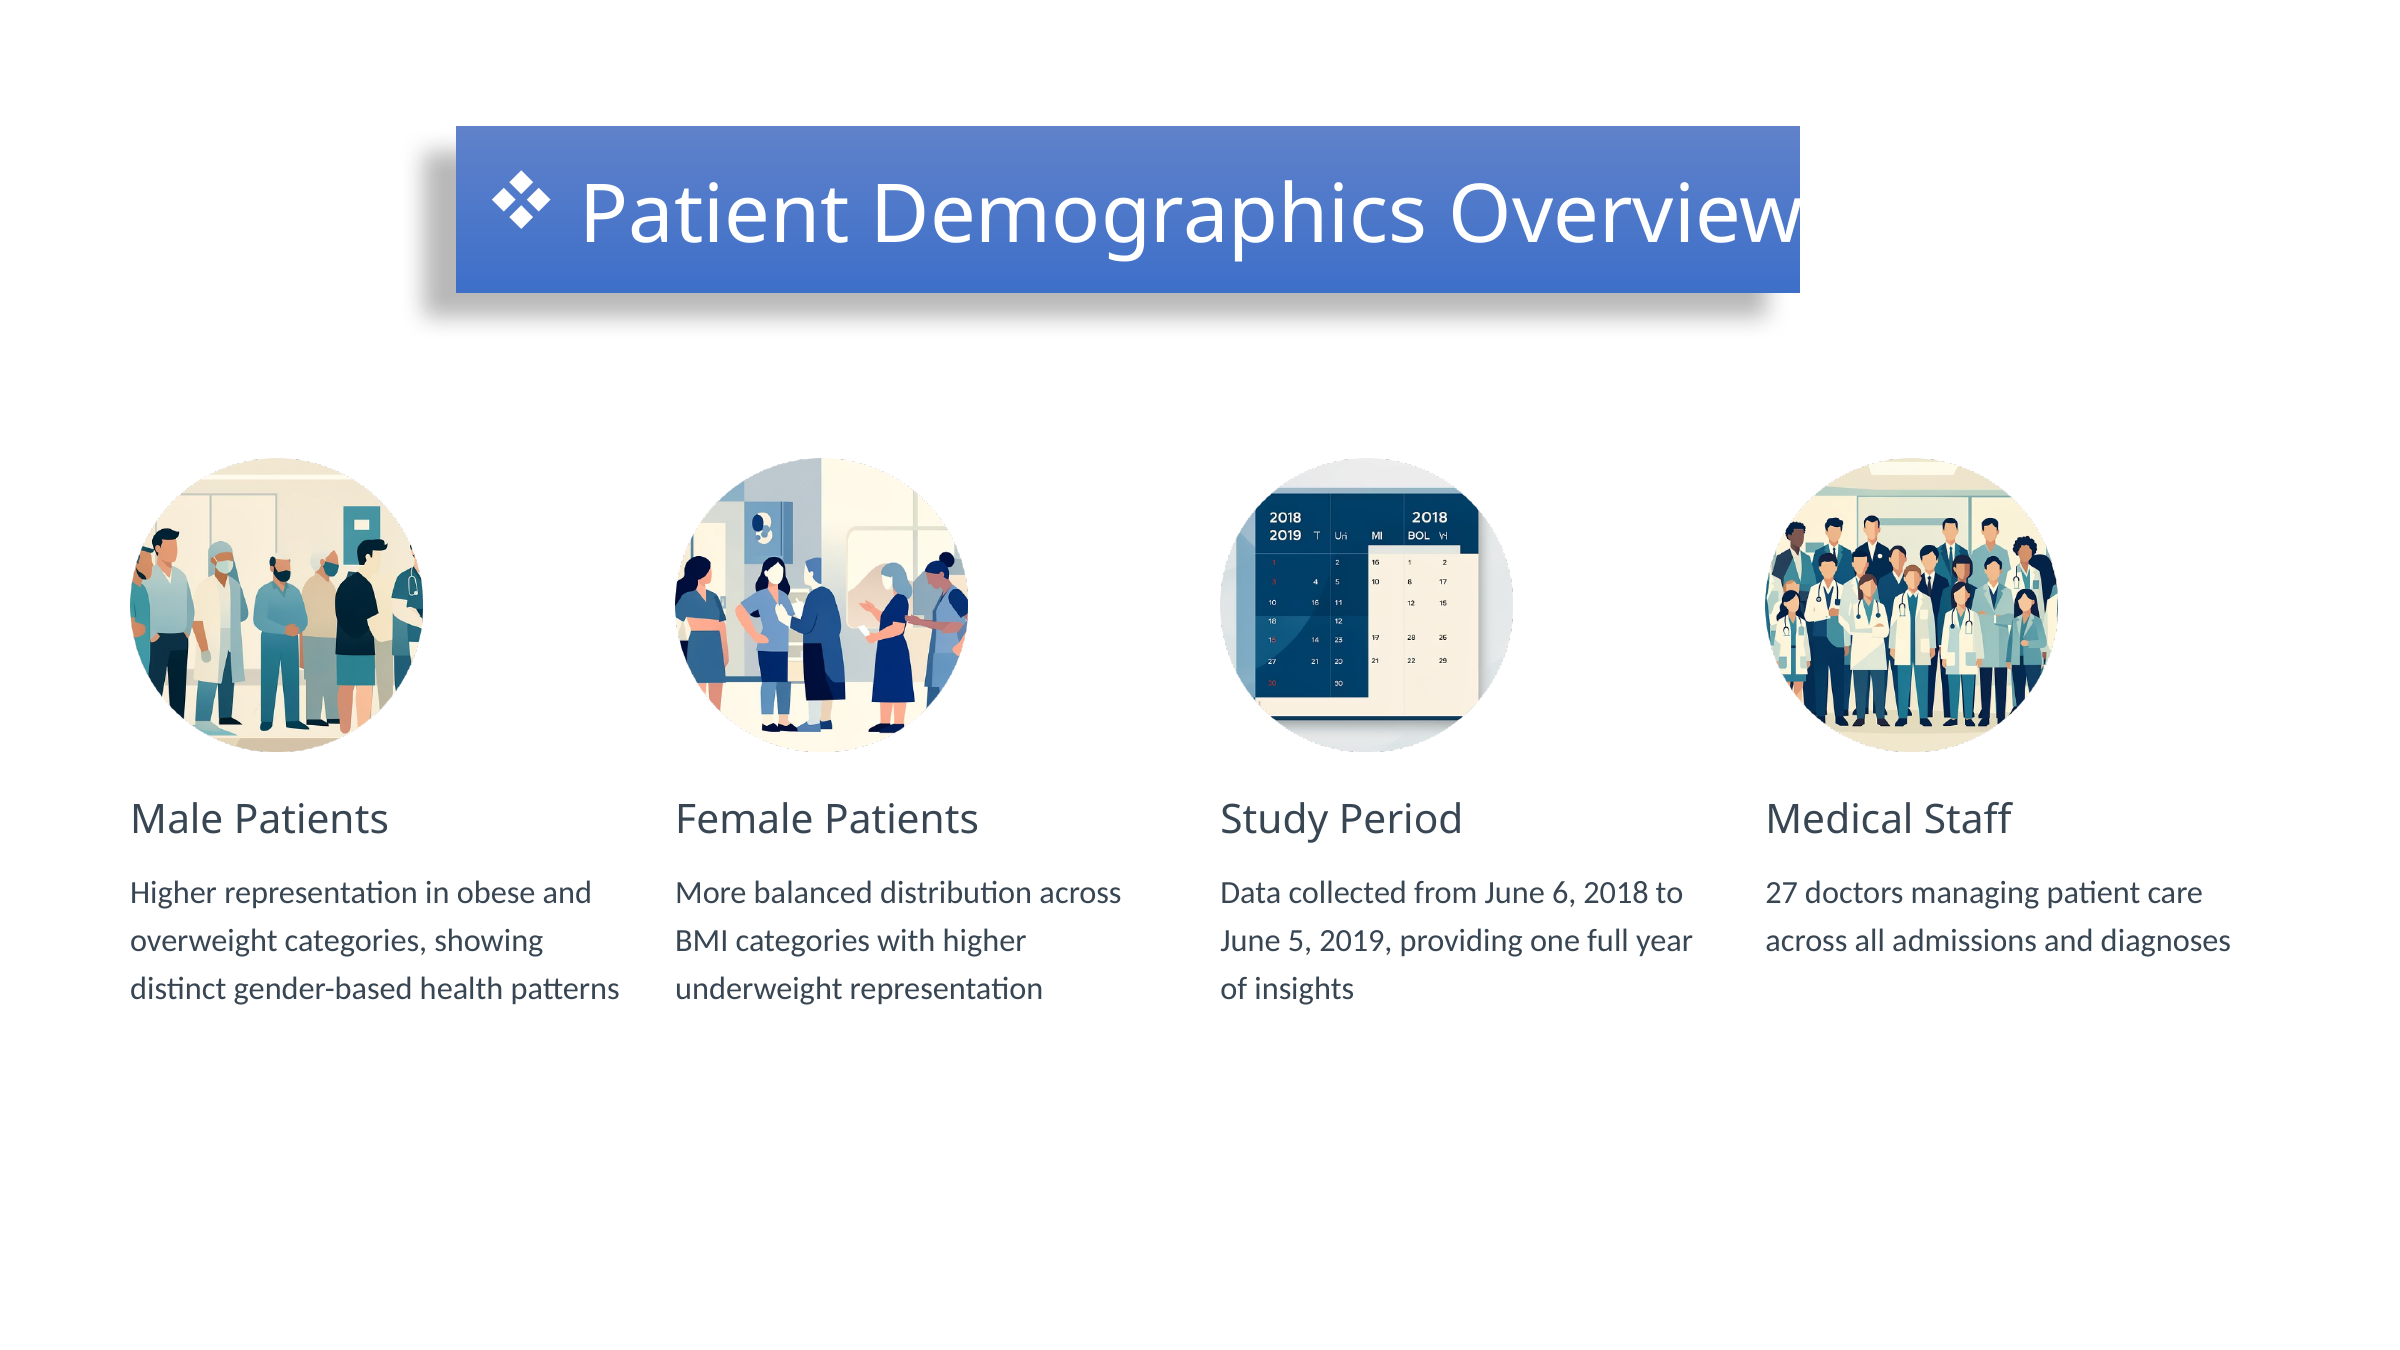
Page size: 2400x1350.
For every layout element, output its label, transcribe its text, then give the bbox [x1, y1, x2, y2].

text_box 27 doctors managing patient care across all admissions and diagnoses [1765, 862, 2270, 1009]
text_box More balanced distribution across BMI categories with higher underweight representation [675, 862, 1180, 1009]
picture [130, 458, 423, 752]
text_box Male Patients [130, 792, 538, 843]
text_box Medical Staff [1765, 792, 2173, 843]
text_box Female Patients [675, 792, 1083, 843]
picture [1220, 458, 1513, 752]
text_box [456, 126, 1800, 293]
text_box Study Period [1220, 792, 1628, 843]
text_box Patient Demographics Overview [485, 157, 1679, 260]
picture [1765, 458, 2058, 752]
picture [675, 458, 968, 752]
text_box Higher representation in obese and overweight categories, showing distinct gender-based health patterns [130, 862, 635, 1058]
text_box Data collected from June 6, 2018 to June 5, 2019, providing one full year of insights [1220, 862, 1725, 1009]
